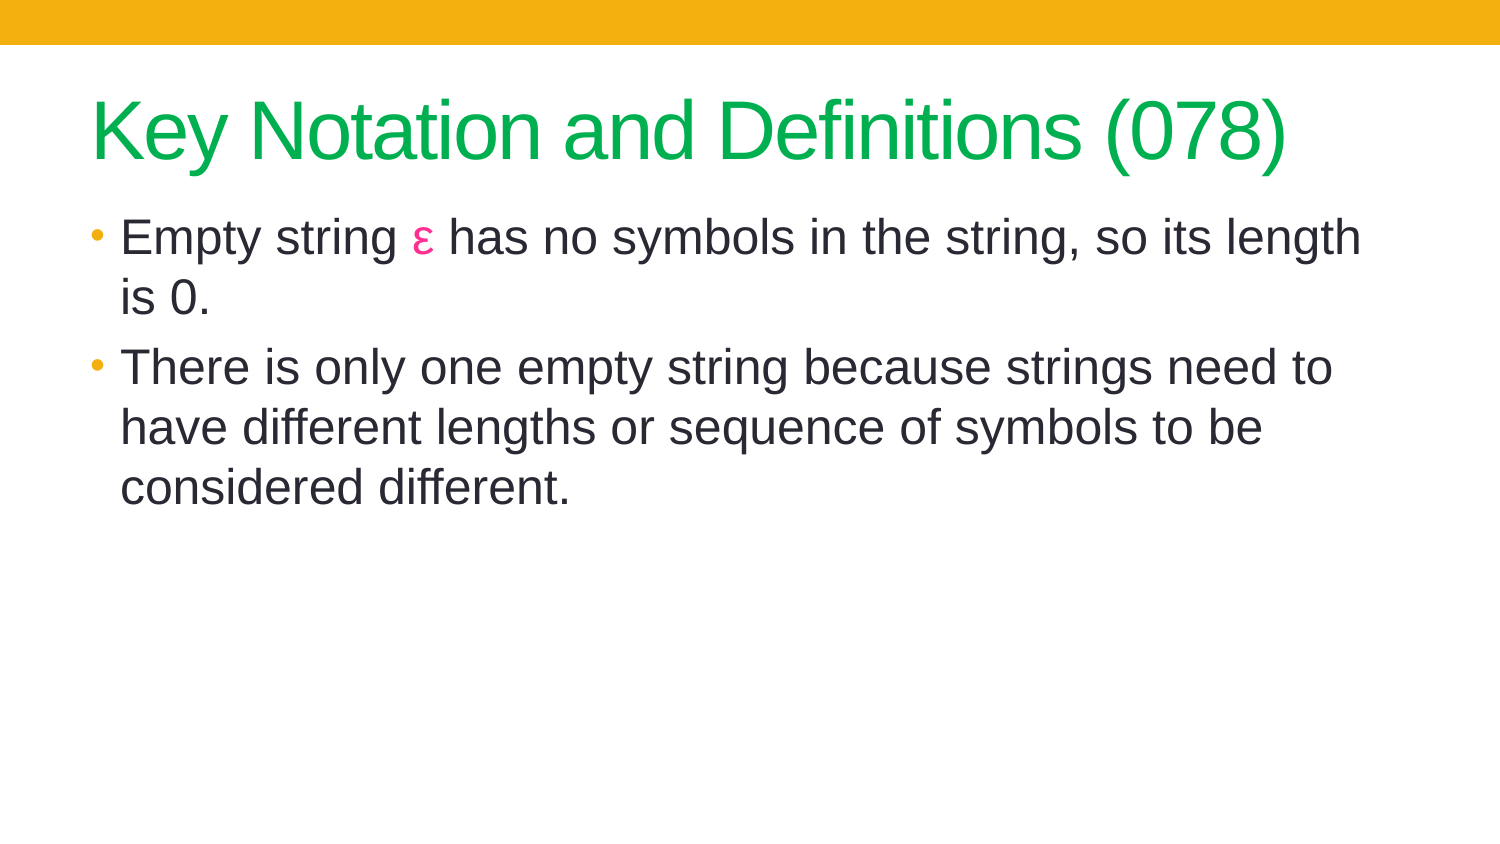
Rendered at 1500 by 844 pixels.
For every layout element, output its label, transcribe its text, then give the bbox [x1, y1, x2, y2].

list Empty string ε has no symbols in the string, so its length is 0. There is only one empty string because strings need to have different lengths or sequence of symbols to be considered different. [75, 196, 1425, 778]
title Key Notation and Definitions (078) [75, 65, 1425, 188]
